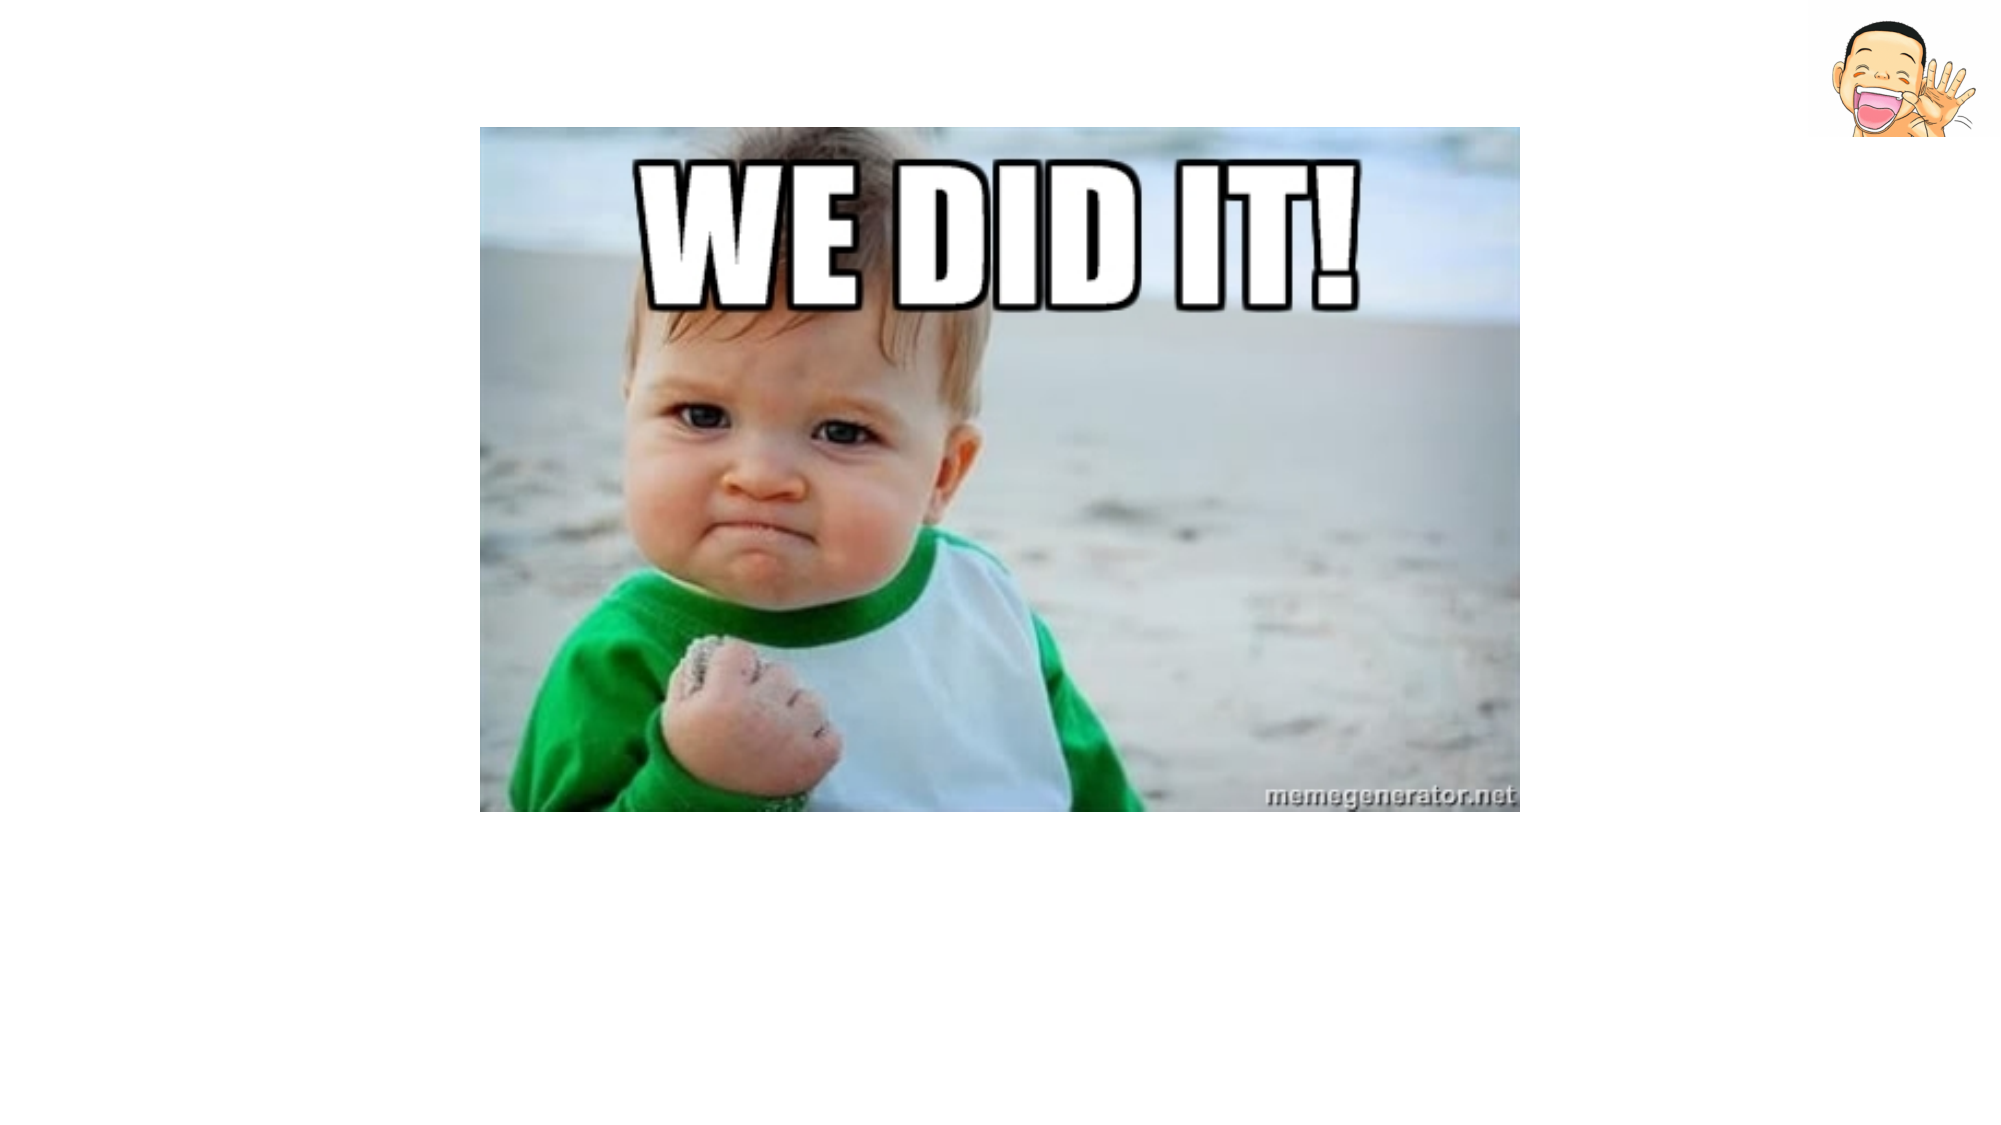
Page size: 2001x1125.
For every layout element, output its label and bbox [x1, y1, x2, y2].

picture [1808, 0, 2000, 137]
picture [480, 127, 1520, 812]
